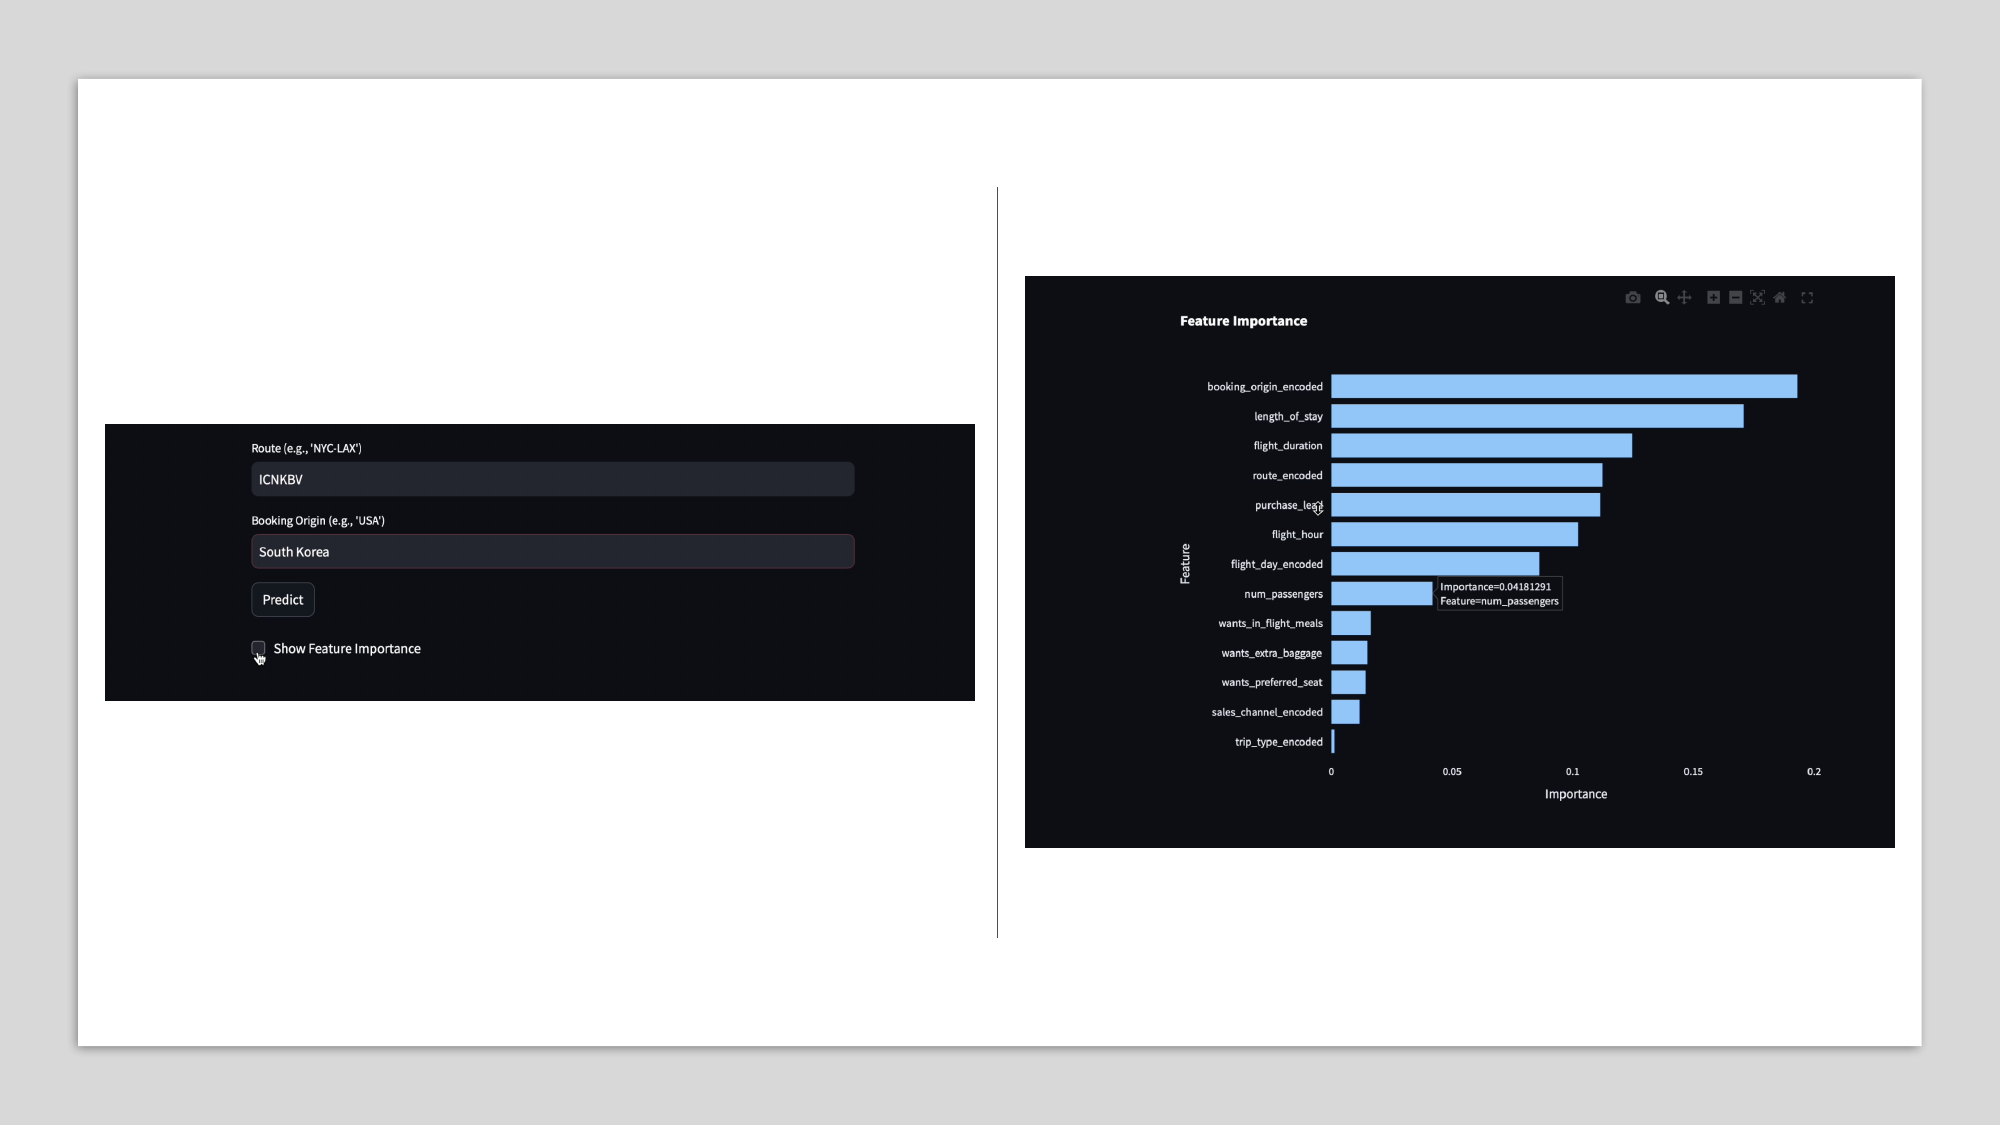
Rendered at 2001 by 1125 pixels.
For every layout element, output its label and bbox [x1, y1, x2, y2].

text_box [77, 78, 1923, 1047]
list [105, 424, 975, 701]
picture [1025, 276, 1895, 848]
text_box [0, 0, 2000, 1125]
